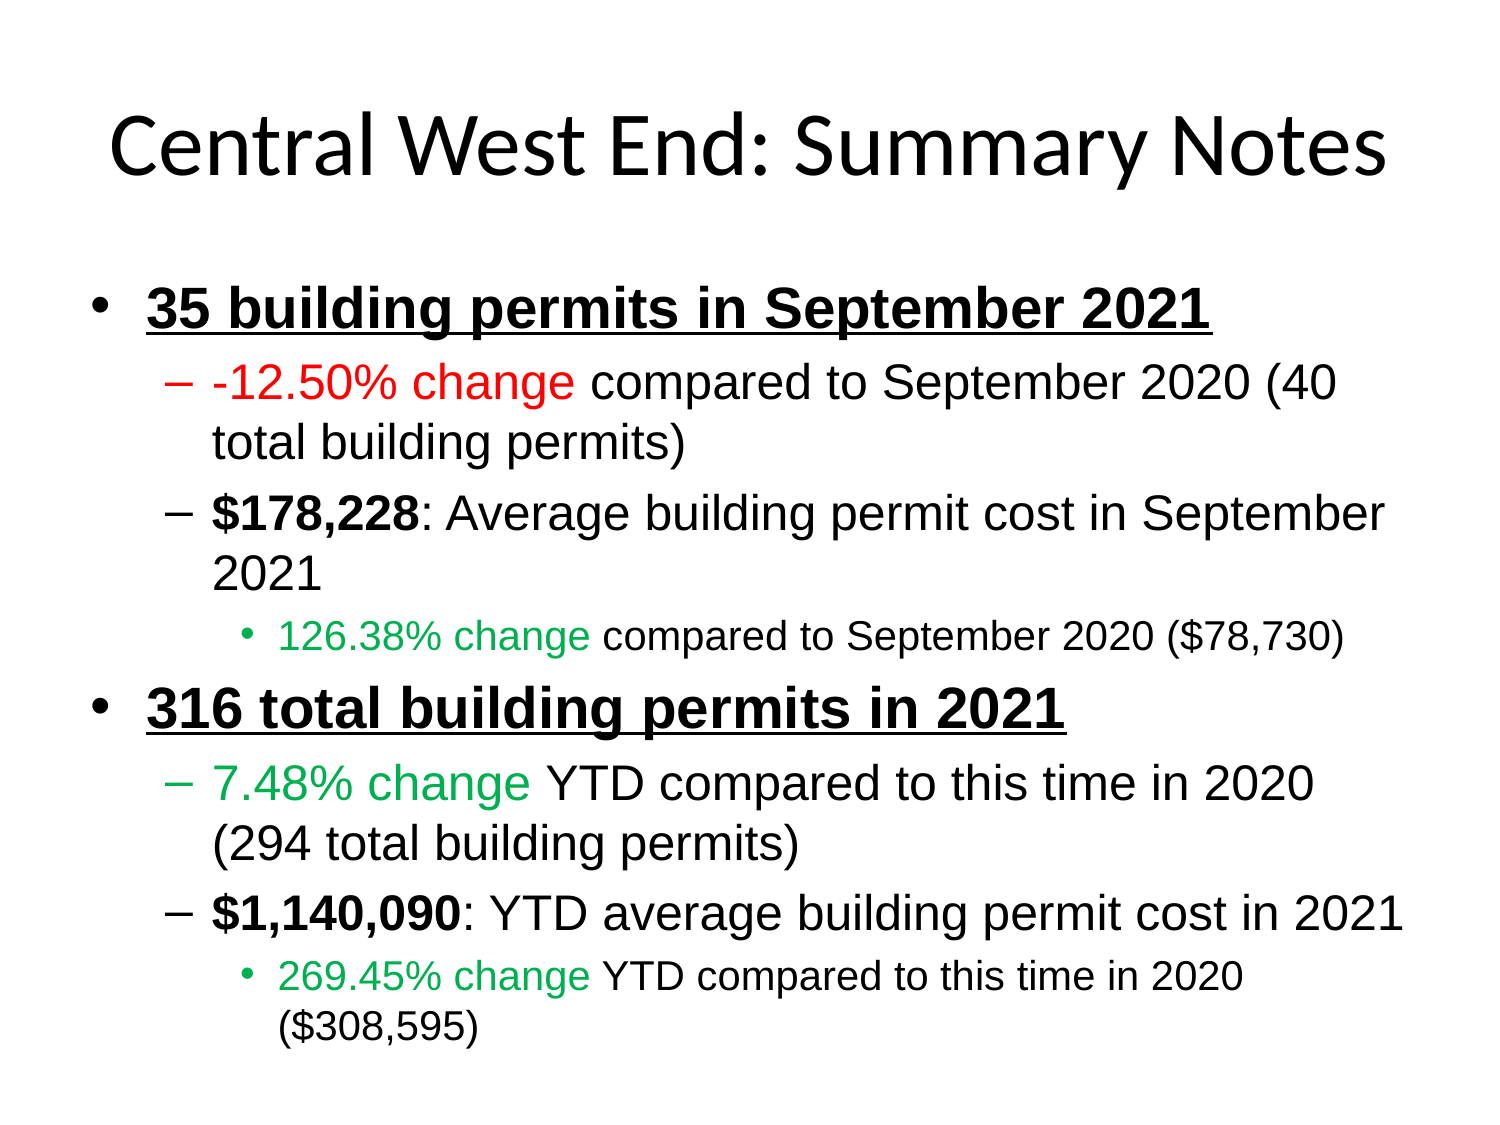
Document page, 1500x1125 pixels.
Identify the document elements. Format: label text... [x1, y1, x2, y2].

title Central West End: Summary Notes [75, 45, 1425, 233]
list 35 building permits in September 2021 -12.50% change compared to September 2020 (40 total building permits) $178,228: Average building permit cost in September 2021 126.38% change compared to September 2020 ($78,730) 316 total building permits in 2021 7.48% change YTD compared to this time in 2020 (294 total building permits) $1,140,090: YTD average building permit cost in 2021 269.45% change YTD compared to this time in 2020 ($308,595) [75, 262, 1425, 1005]
